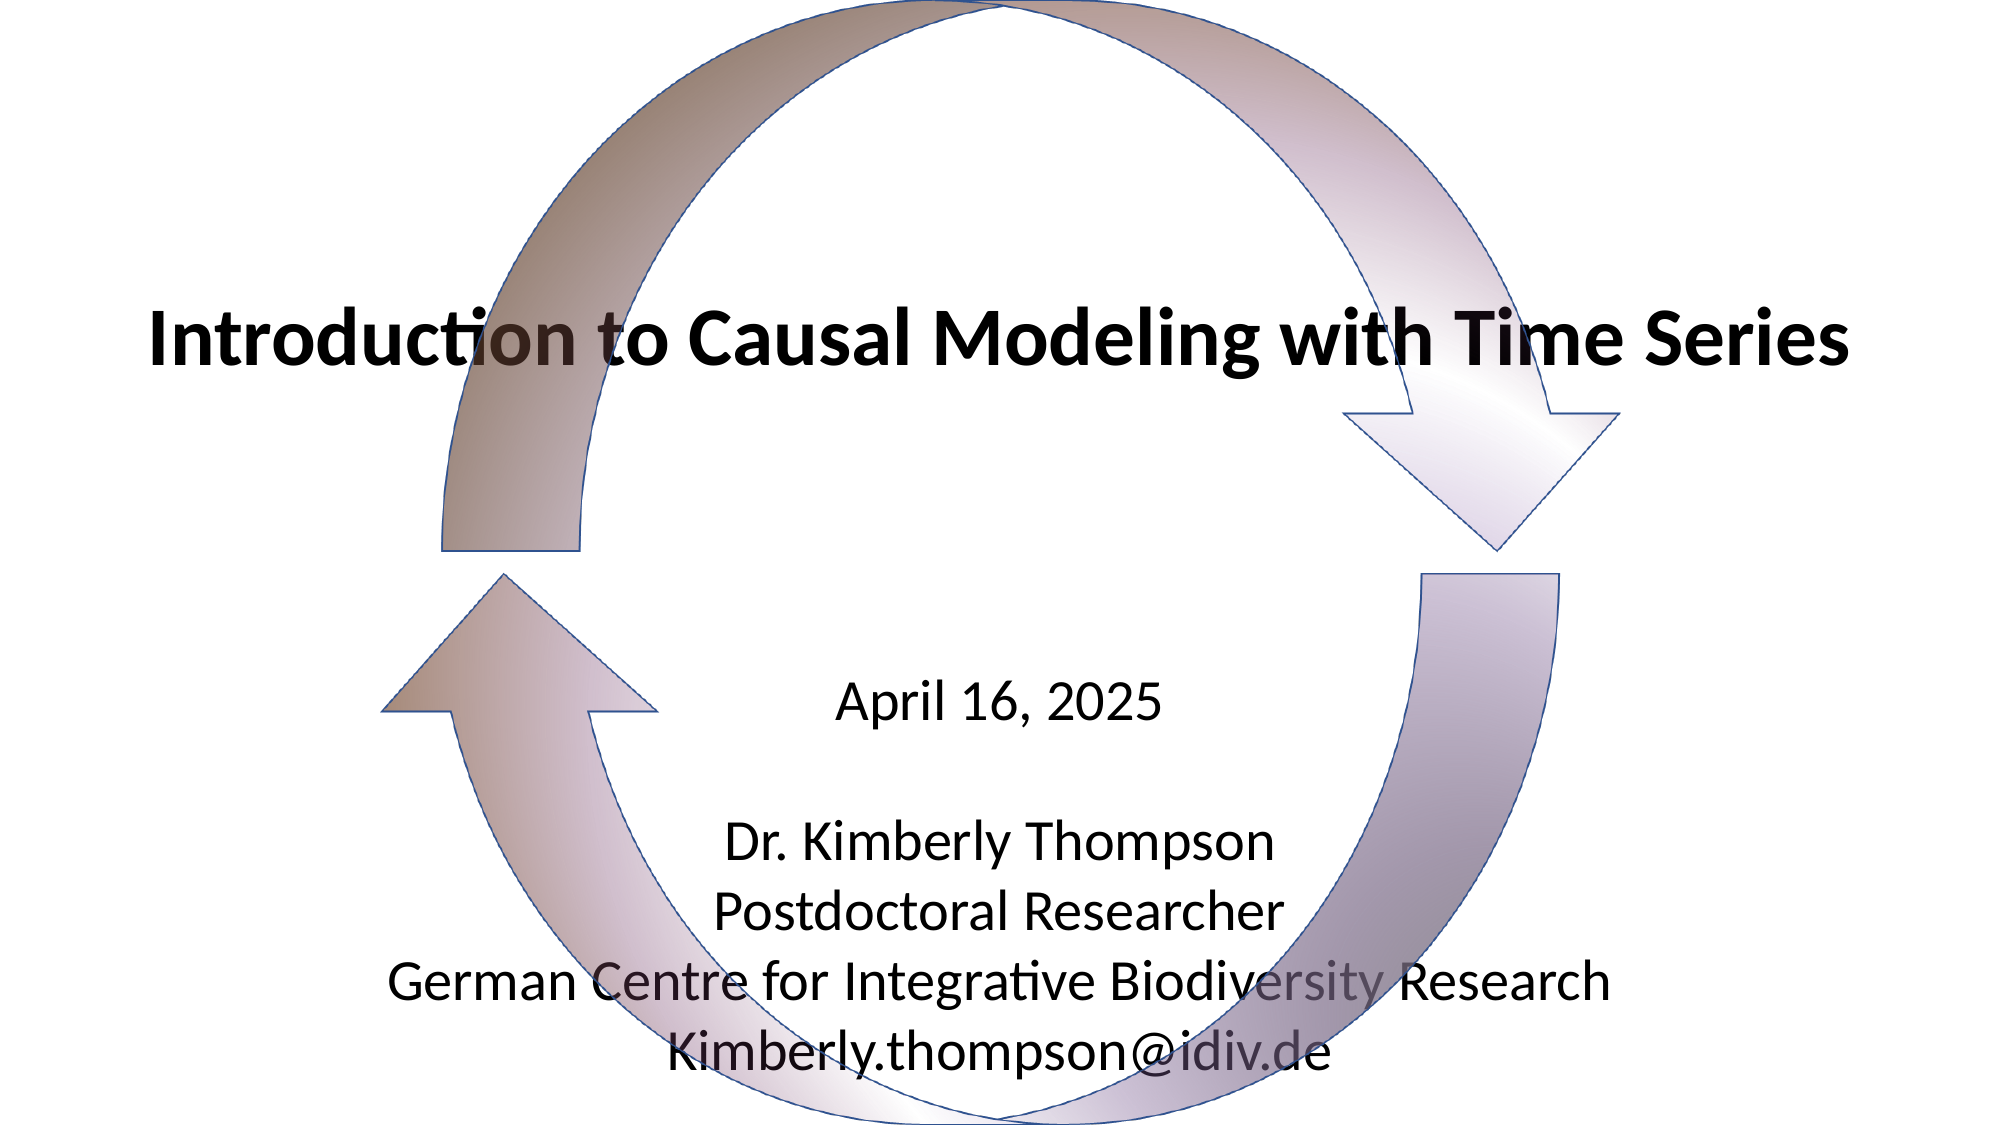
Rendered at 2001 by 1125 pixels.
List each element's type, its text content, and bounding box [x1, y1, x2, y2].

text_box Introduction to Causal Modeling with Time Series April 16, 2025 Dr. Kimberly Thompson Postdoctoral Researcher German Centre for Integrative Biodiversity Research Kimberly.thompson@idiv.de [133, 274, 379, 1090]
text_box Introduction to Causal Modeling with Time Series April 16, 2025 Dr. Kimberly Thompson Postdoctoral Researcher German Centre for Integrative Biodiversity Research Kimberly.thompson@idiv.de [1621, 274, 1867, 1090]
picture [379, 0, 1621, 1125]
